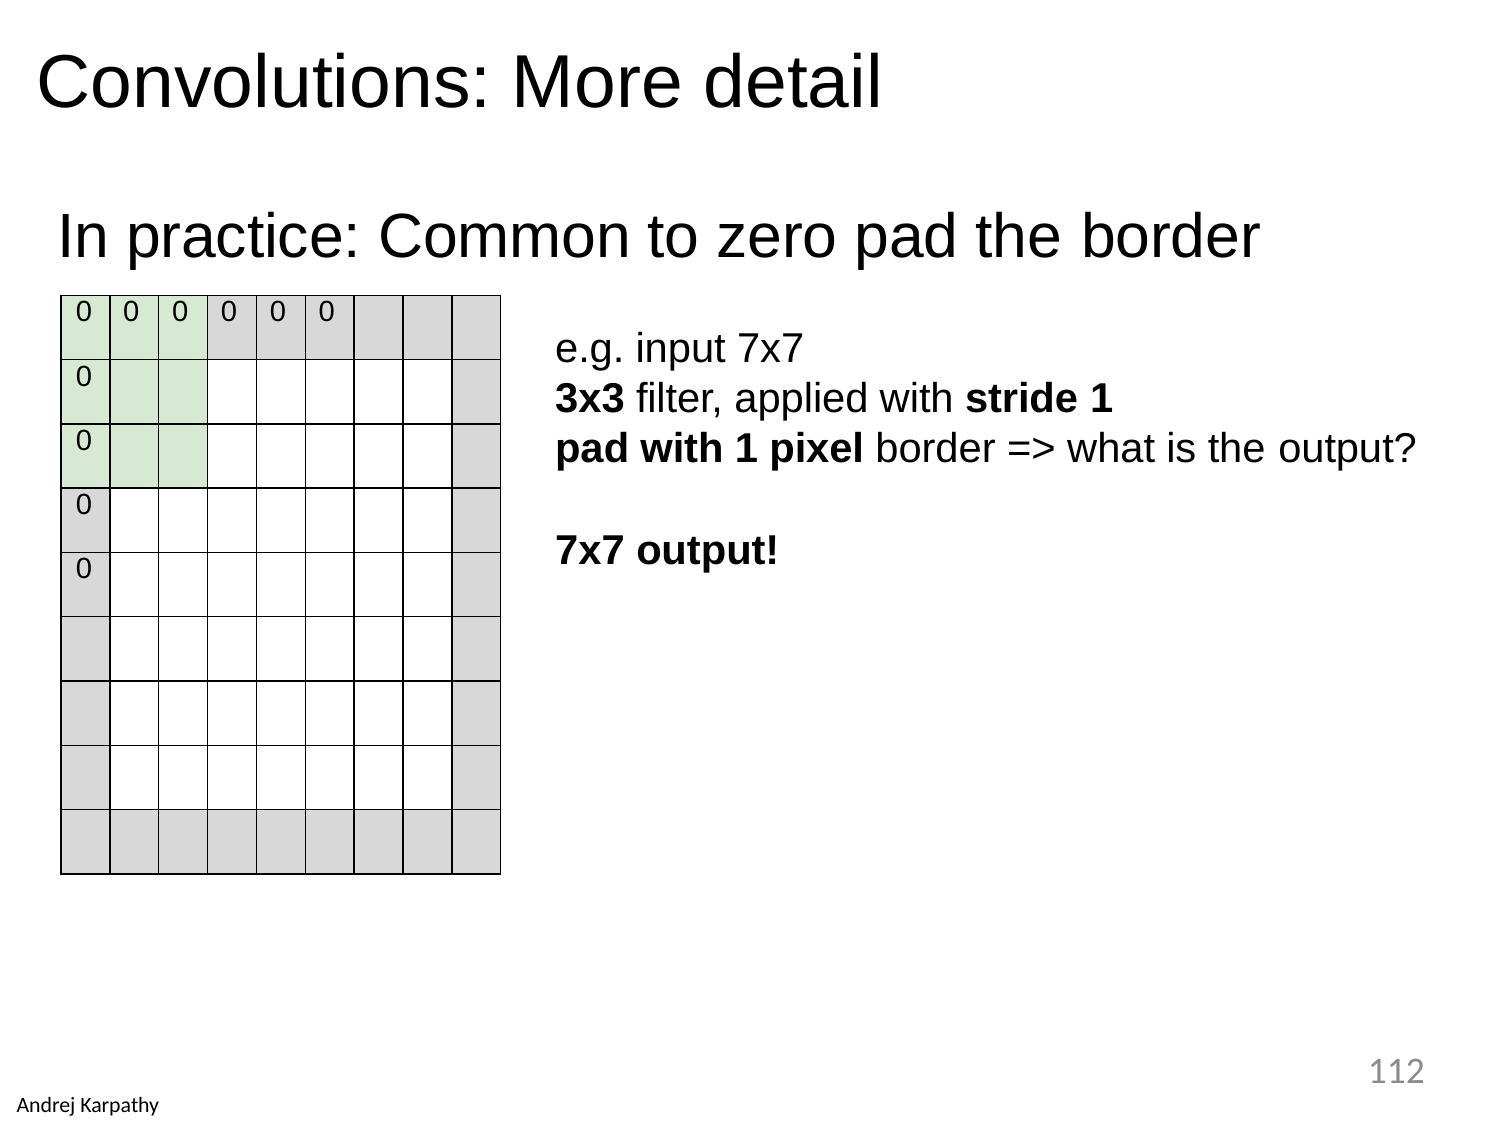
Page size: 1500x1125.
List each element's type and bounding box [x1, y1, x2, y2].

table_header [404, 296, 451, 359]
table_cell [306, 746, 353, 809]
table_cell [453, 746, 500, 809]
table_cell [257, 746, 305, 809]
table_cell [404, 810, 451, 873]
table_cell [62, 746, 109, 809]
table_cell [159, 360, 207, 423]
table_cell [111, 617, 158, 680]
table_header [111, 296, 158, 359]
table_cell [62, 682, 109, 745]
table_cell [453, 553, 500, 616]
table_cell [111, 746, 158, 809]
table_cell [306, 617, 353, 680]
table_header [453, 296, 500, 359]
table_cell [257, 810, 305, 873]
table_cell [208, 617, 256, 680]
table_cell [306, 682, 353, 745]
table_cell [62, 425, 109, 487]
table_cell [257, 553, 305, 616]
table_cell [62, 810, 109, 873]
table_header [159, 296, 207, 359]
table_cell [159, 489, 207, 552]
table_cell [355, 489, 402, 552]
table_header [208, 296, 256, 359]
table_cell [159, 553, 207, 616]
table_header [62, 296, 109, 359]
table_cell [111, 810, 158, 873]
table_cell [257, 489, 305, 552]
table_cell [453, 489, 500, 552]
table_cell [355, 360, 402, 423]
slide_number [1080, 1046, 1425, 1092]
table_cell [62, 553, 109, 616]
table_cell [111, 553, 158, 616]
table_cell [208, 360, 256, 423]
table_cell [404, 746, 451, 809]
table_cell [111, 425, 158, 487]
table_cell [159, 682, 207, 745]
table_cell [62, 360, 109, 423]
table_cell [159, 746, 207, 809]
table_cell [355, 810, 402, 873]
table_cell [404, 553, 451, 616]
table_cell [208, 810, 256, 873]
text_box [553, 320, 1421, 573]
table_cell [306, 360, 353, 423]
table_cell [306, 425, 353, 487]
table_cell [111, 360, 158, 423]
table_cell [159, 425, 207, 487]
table_cell [62, 489, 109, 552]
table_cell [306, 489, 353, 552]
table_cell [453, 682, 500, 745]
title [36, 173, 1463, 383]
table_header [306, 296, 353, 359]
table_cell [306, 810, 353, 873]
table_cell [404, 682, 451, 745]
table_cell [257, 360, 305, 423]
table_header [257, 296, 305, 359]
table_cell [404, 360, 451, 423]
table_cell [257, 425, 305, 487]
table_cell [404, 489, 451, 552]
table_cell [355, 425, 402, 487]
table_cell [208, 425, 256, 487]
table_cell [159, 617, 207, 680]
table_cell [257, 682, 305, 745]
table_cell [306, 553, 353, 616]
table_cell [355, 617, 402, 680]
table_cell [208, 489, 256, 552]
table_cell [257, 617, 305, 680]
table_cell [404, 425, 451, 487]
table_cell [453, 617, 500, 680]
text_box [36, 32, 1463, 123]
table_cell [453, 425, 500, 487]
table_cell [355, 682, 402, 745]
table_cell [355, 553, 402, 616]
table_cell [111, 489, 158, 552]
table_cell [404, 617, 451, 680]
text_box [1, 1083, 175, 1125]
table_cell [208, 553, 256, 616]
table_cell [62, 617, 109, 680]
table_header [355, 296, 402, 359]
table_cell [208, 682, 256, 745]
table_cell [453, 360, 500, 423]
table_cell [208, 746, 256, 809]
table_cell [453, 810, 500, 873]
table_cell [355, 746, 402, 809]
table_cell [159, 810, 207, 873]
table_cell [111, 682, 158, 745]
